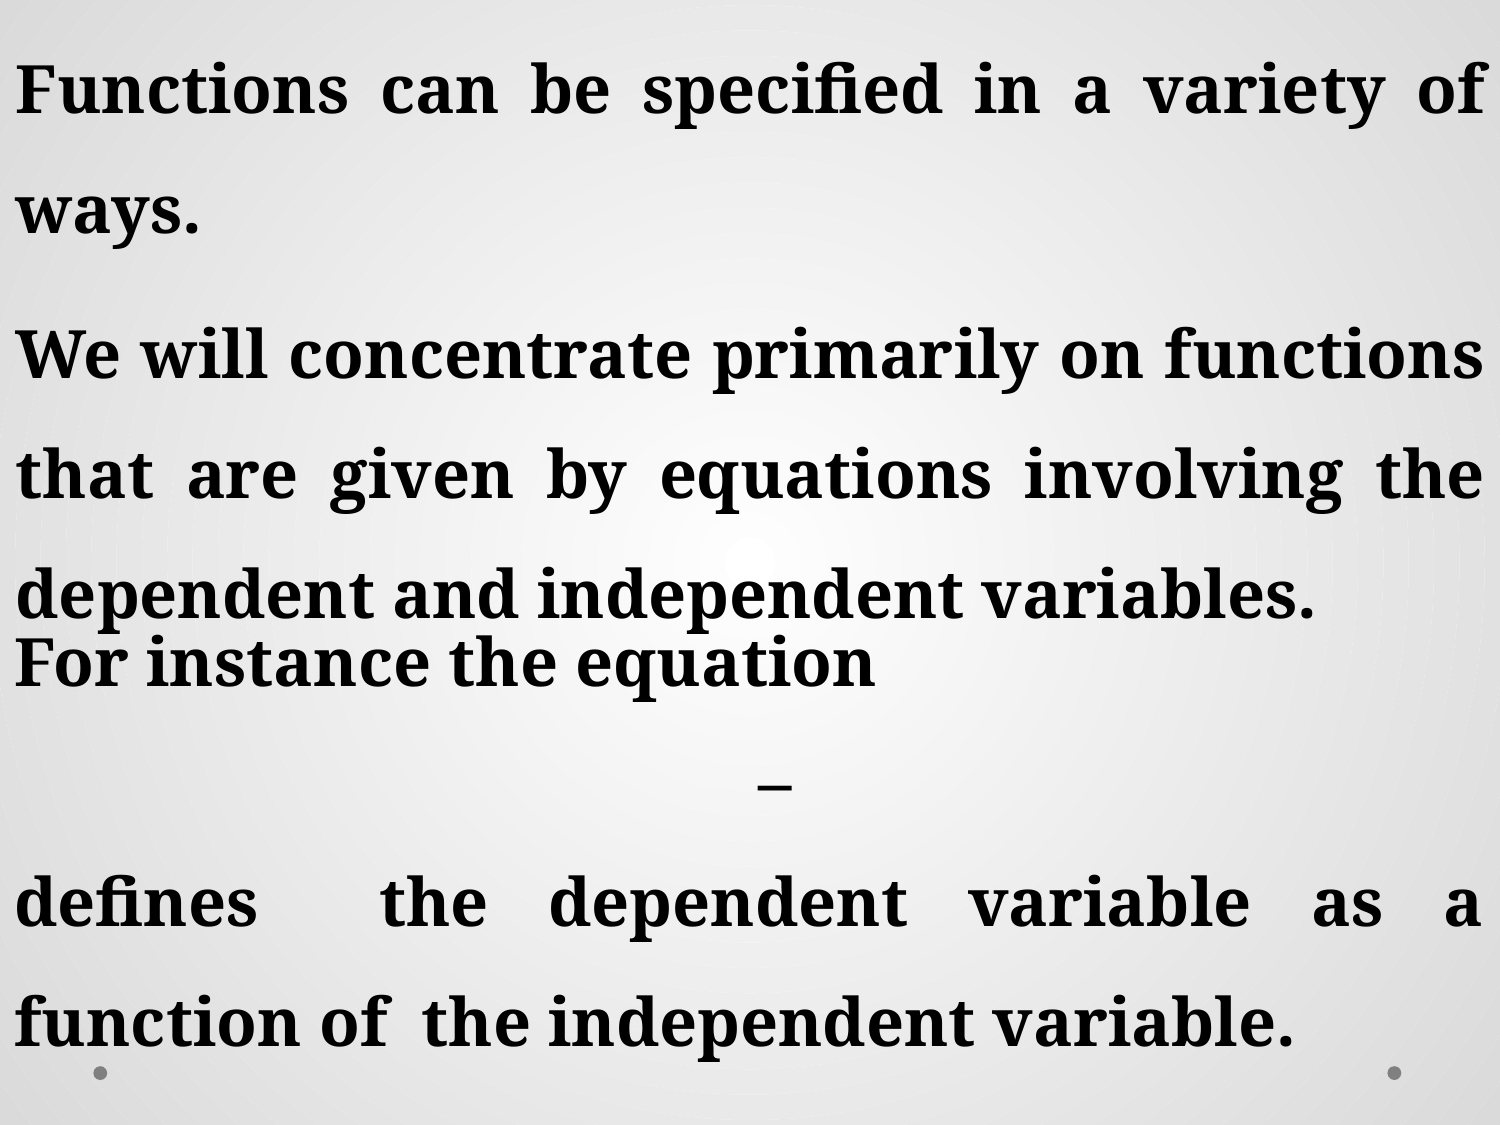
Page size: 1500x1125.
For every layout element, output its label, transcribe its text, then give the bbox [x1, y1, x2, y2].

text_box Functions can be specified in a variety of ways. We will concentrate primarily on functions that are given by equations involving the dependent and independent variables. [1, 0, 1500, 640]
